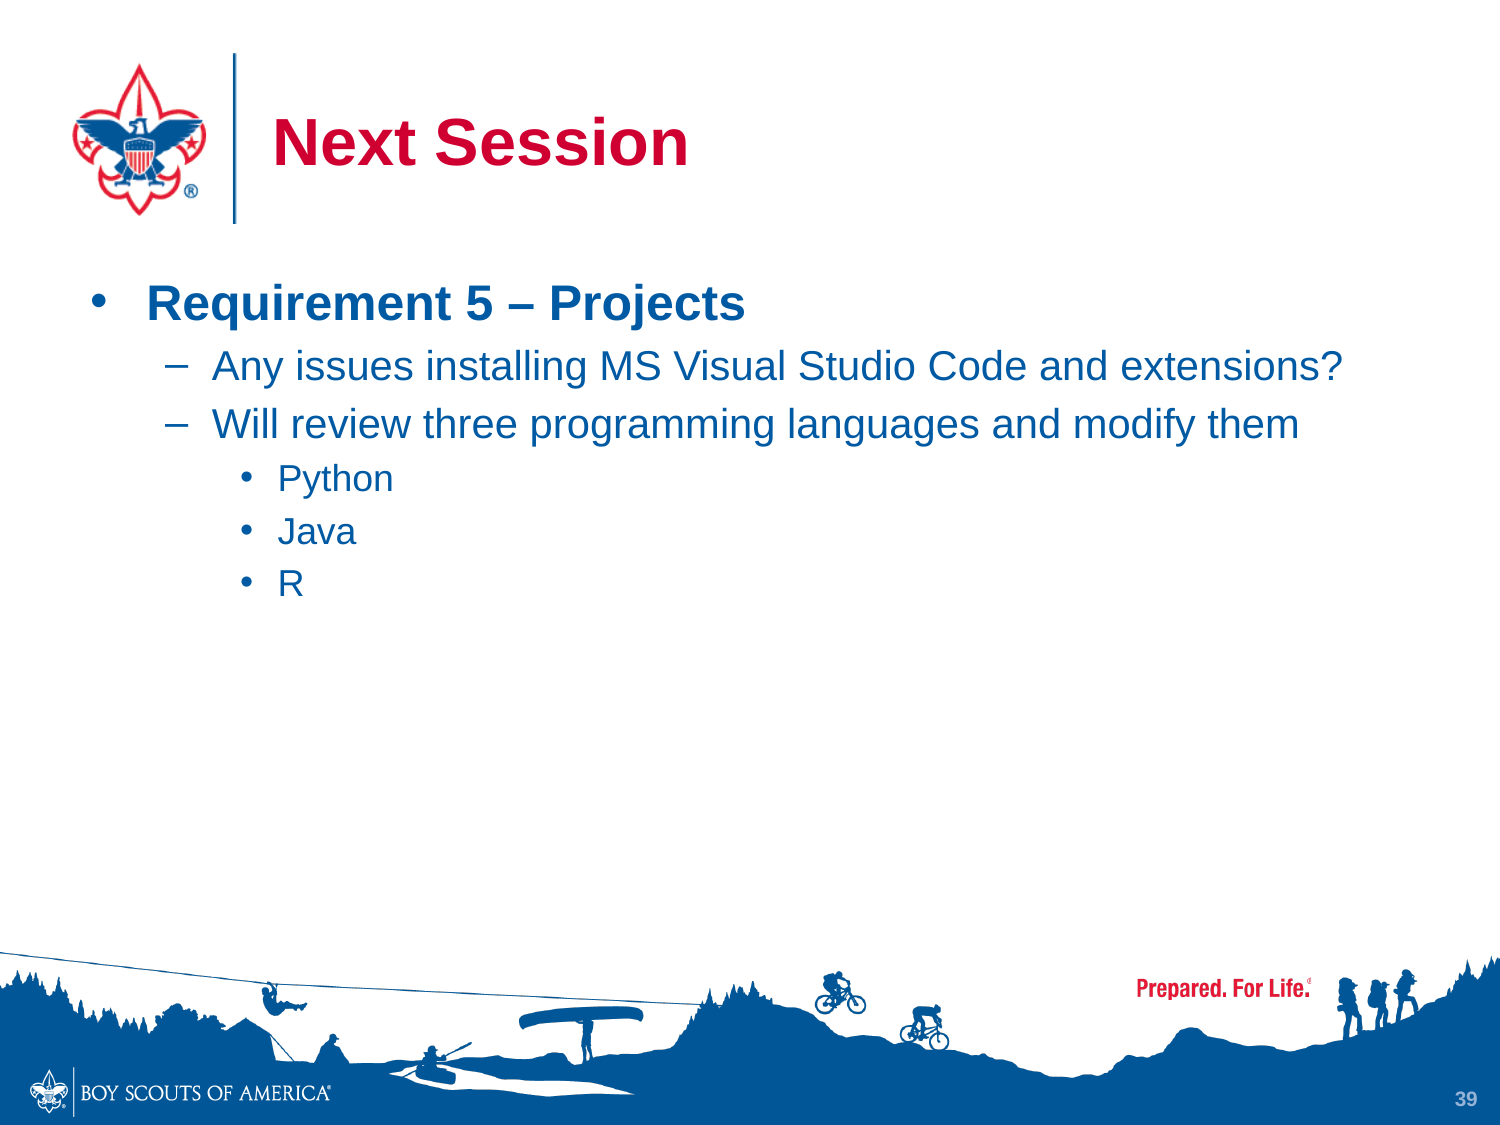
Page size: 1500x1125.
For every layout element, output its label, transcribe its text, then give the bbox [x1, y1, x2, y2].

picture [72, 53, 237, 224]
picture [0, 952, 1500, 1125]
title Next Session [257, 45, 1413, 233]
slide_number 39 [1425, 1067, 1493, 1125]
list Requirement 5 – Projects Any issues installing MS Visual Studio Code and extensions? Will review three programming languages and modify them Python Java R [75, 262, 1425, 958]
